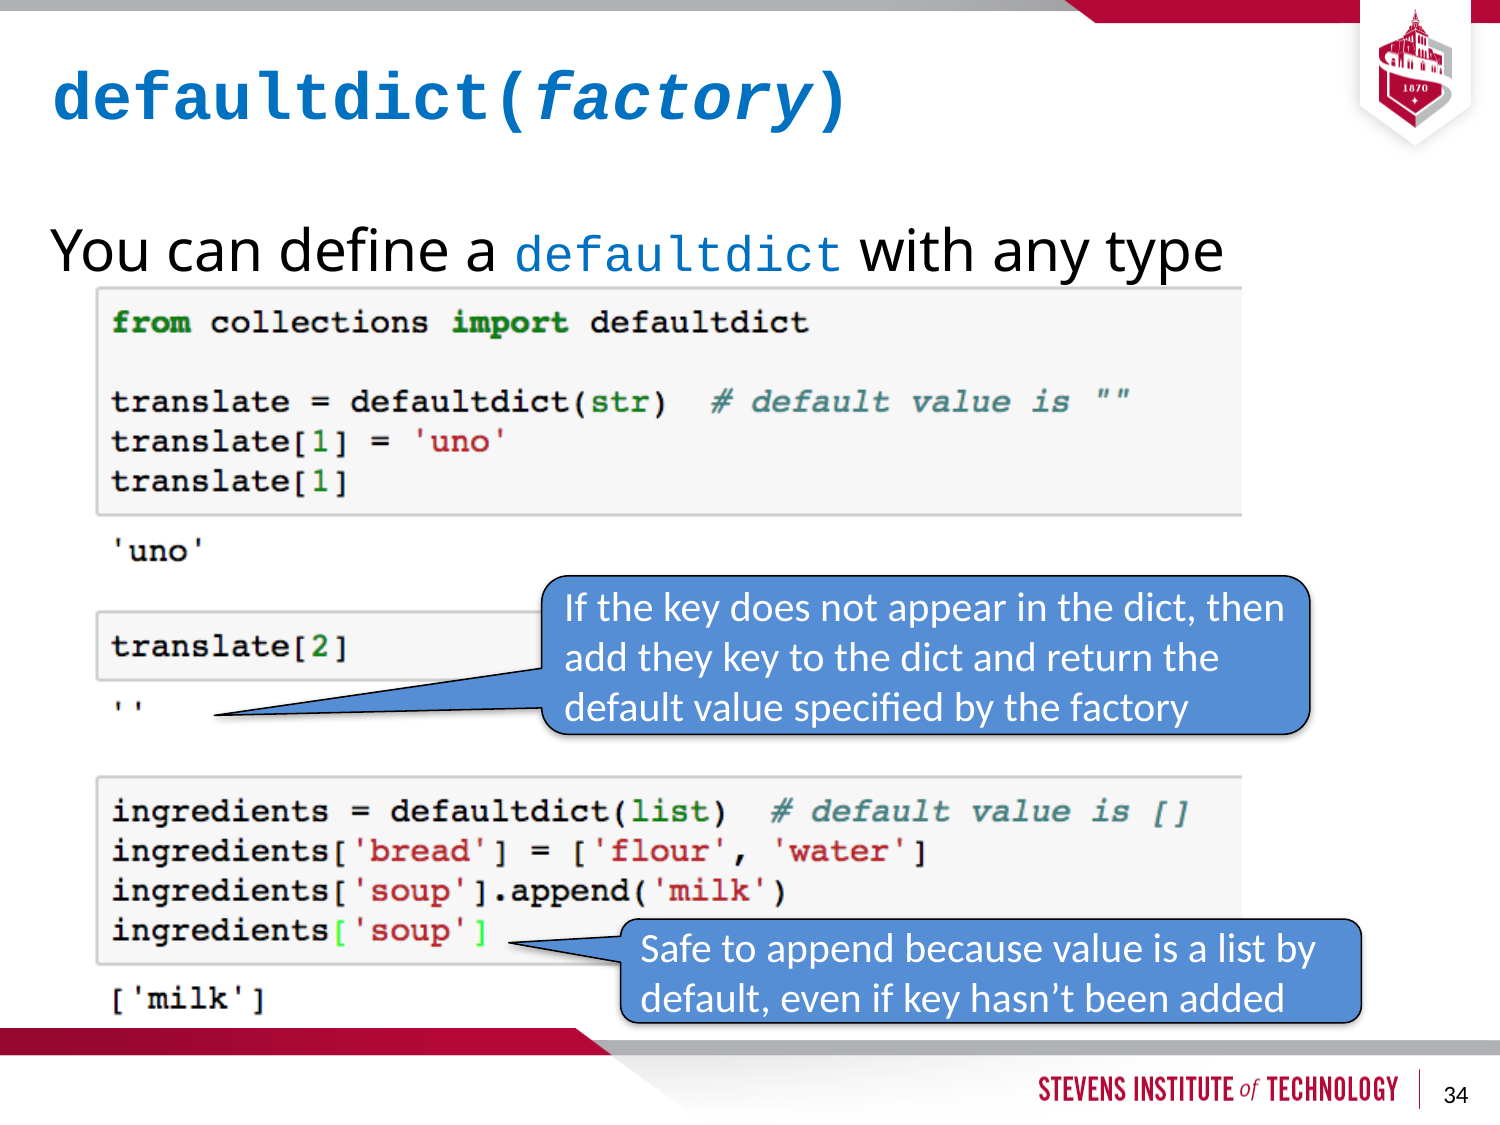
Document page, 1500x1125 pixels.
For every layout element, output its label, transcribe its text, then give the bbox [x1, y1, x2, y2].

title defaultdict(factory) [37, 45, 1338, 150]
text_box Safe to append because value is a list by default, even if key hasn’t been added [1248, 918, 1363, 1024]
text_box If the key does not appear in the dict, then add they key to the dict and return the default value specified by the factory [1248, 575, 1311, 736]
picture [0, 0, 1500, 160]
list You can define a defaultdict with any type [35, 205, 1439, 946]
picture [0, 282, 1500, 1125]
slide_number 34 [1428, 1071, 1490, 1108]
